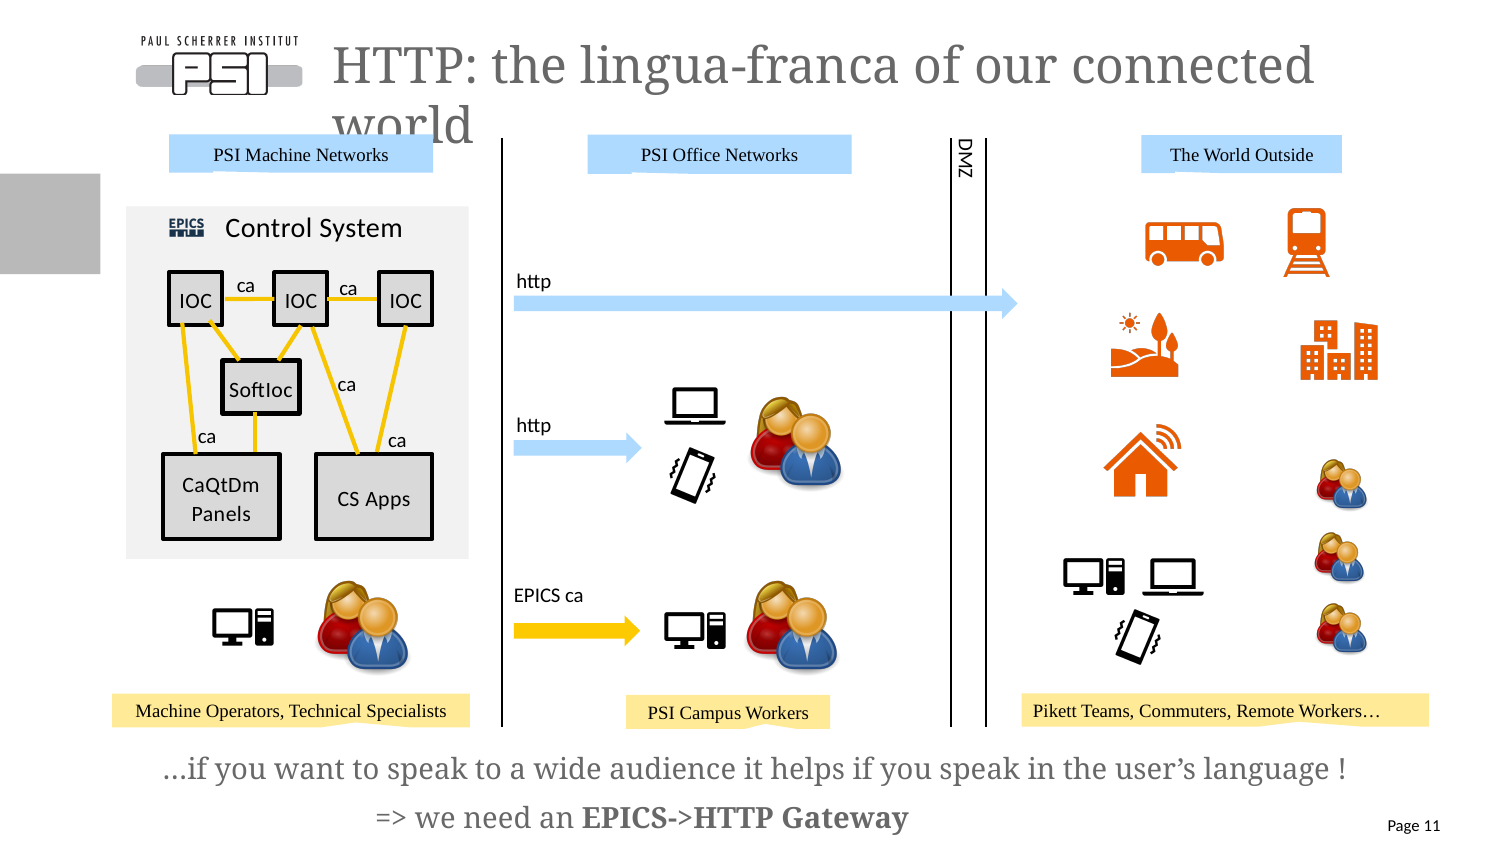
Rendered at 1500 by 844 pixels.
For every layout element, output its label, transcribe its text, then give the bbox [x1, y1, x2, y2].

picture [1142, 201, 1228, 287]
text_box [513, 409, 642, 464]
slide_number Page 11 [1346, 814, 1441, 840]
picture [1293, 304, 1385, 396]
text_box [663, 573, 845, 680]
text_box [513, 264, 1018, 320]
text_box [210, 573, 416, 681]
text_box The World Outside [1141, 135, 1342, 174]
picture [1309, 528, 1369, 587]
text_box Machine Operators, Technical Specialists [112, 693, 470, 728]
text_box …if you want to speak to a wide audience it helps if you speak in the user’s language ! [147, 739, 1411, 789]
text_box => we need an EPICS->HTTP Gateway [360, 788, 1402, 837]
text_box DMZ [954, 138, 983, 189]
picture [741, 388, 849, 496]
picture [1107, 308, 1182, 383]
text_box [662, 374, 727, 506]
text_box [1062, 544, 1372, 667]
picture [1312, 455, 1372, 514]
title HTTP: the lingua-franca of our connected world [332, 33, 1434, 96]
text_box PSI Office Networks [587, 134, 852, 174]
text_box PSI Machine Networks [169, 134, 434, 173]
picture [1097, 421, 1183, 507]
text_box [125, 204, 469, 560]
text_box PSI Campus Workers [626, 694, 831, 729]
text_box Pikett Teams, Commuters, Remote Workers… [1021, 693, 1429, 727]
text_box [513, 578, 641, 647]
picture [1269, 205, 1345, 281]
